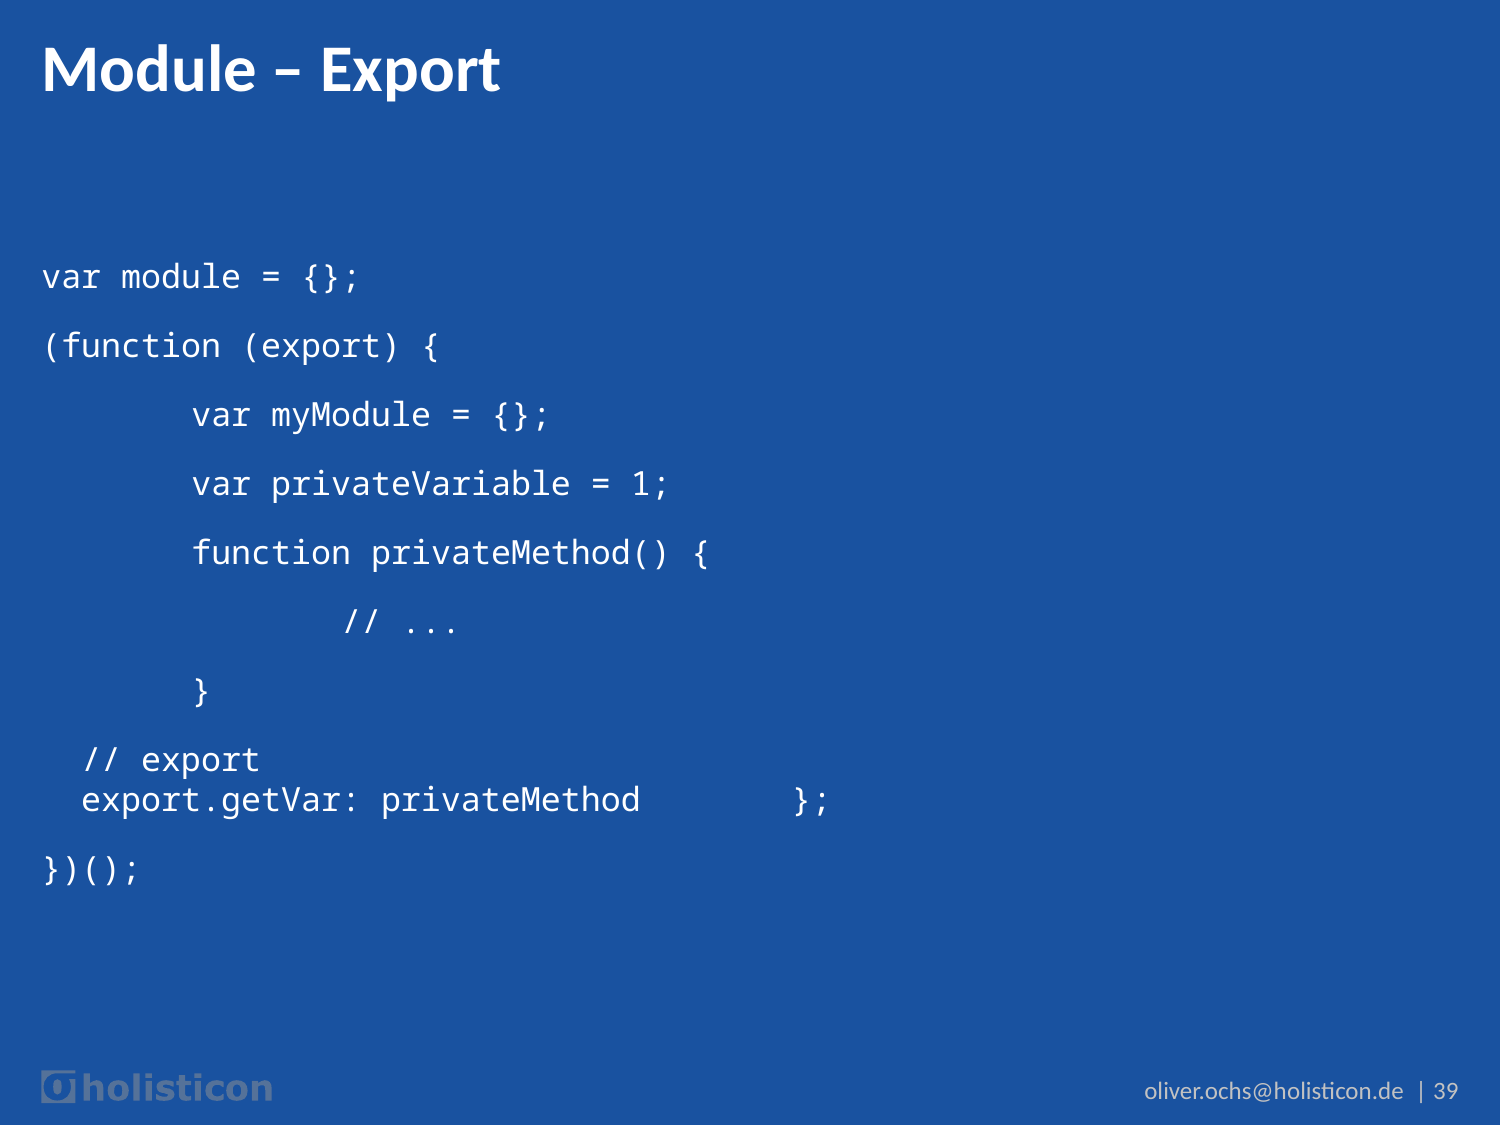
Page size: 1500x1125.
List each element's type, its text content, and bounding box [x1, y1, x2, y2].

title Module – Export [41, 24, 1436, 188]
list var module = {}; (function (export) { var myModule = {}; var privateVariable = 1; function privateMethod() { // ... } // export export.getVar: privateMethod }; })(); [41, 255, 1436, 973]
